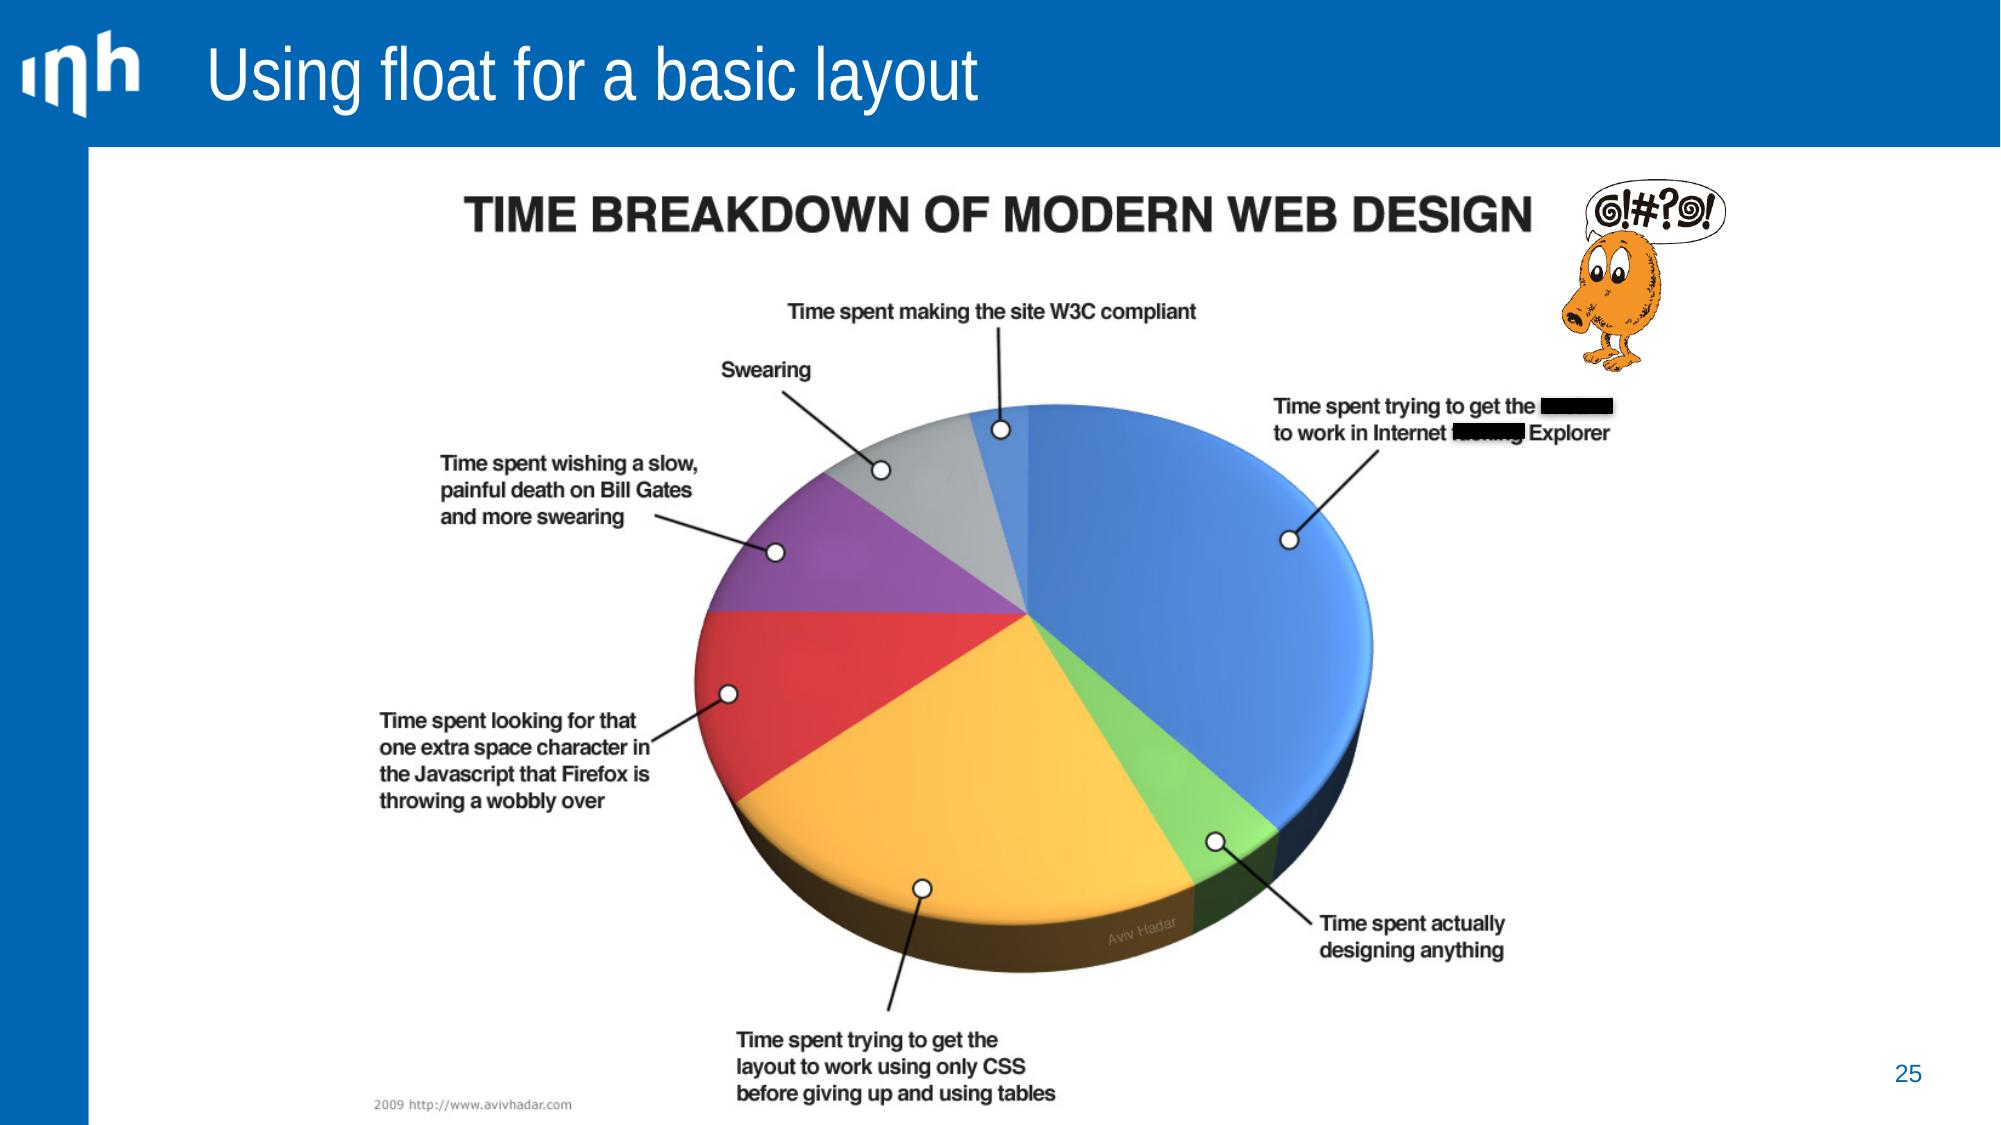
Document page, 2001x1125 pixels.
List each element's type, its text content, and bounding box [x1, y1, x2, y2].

picture [0, 0, 2001, 1125]
text_box 25 [1782, 1042, 1938, 1103]
text_box Using float for a basic layout [191, 18, 1691, 125]
